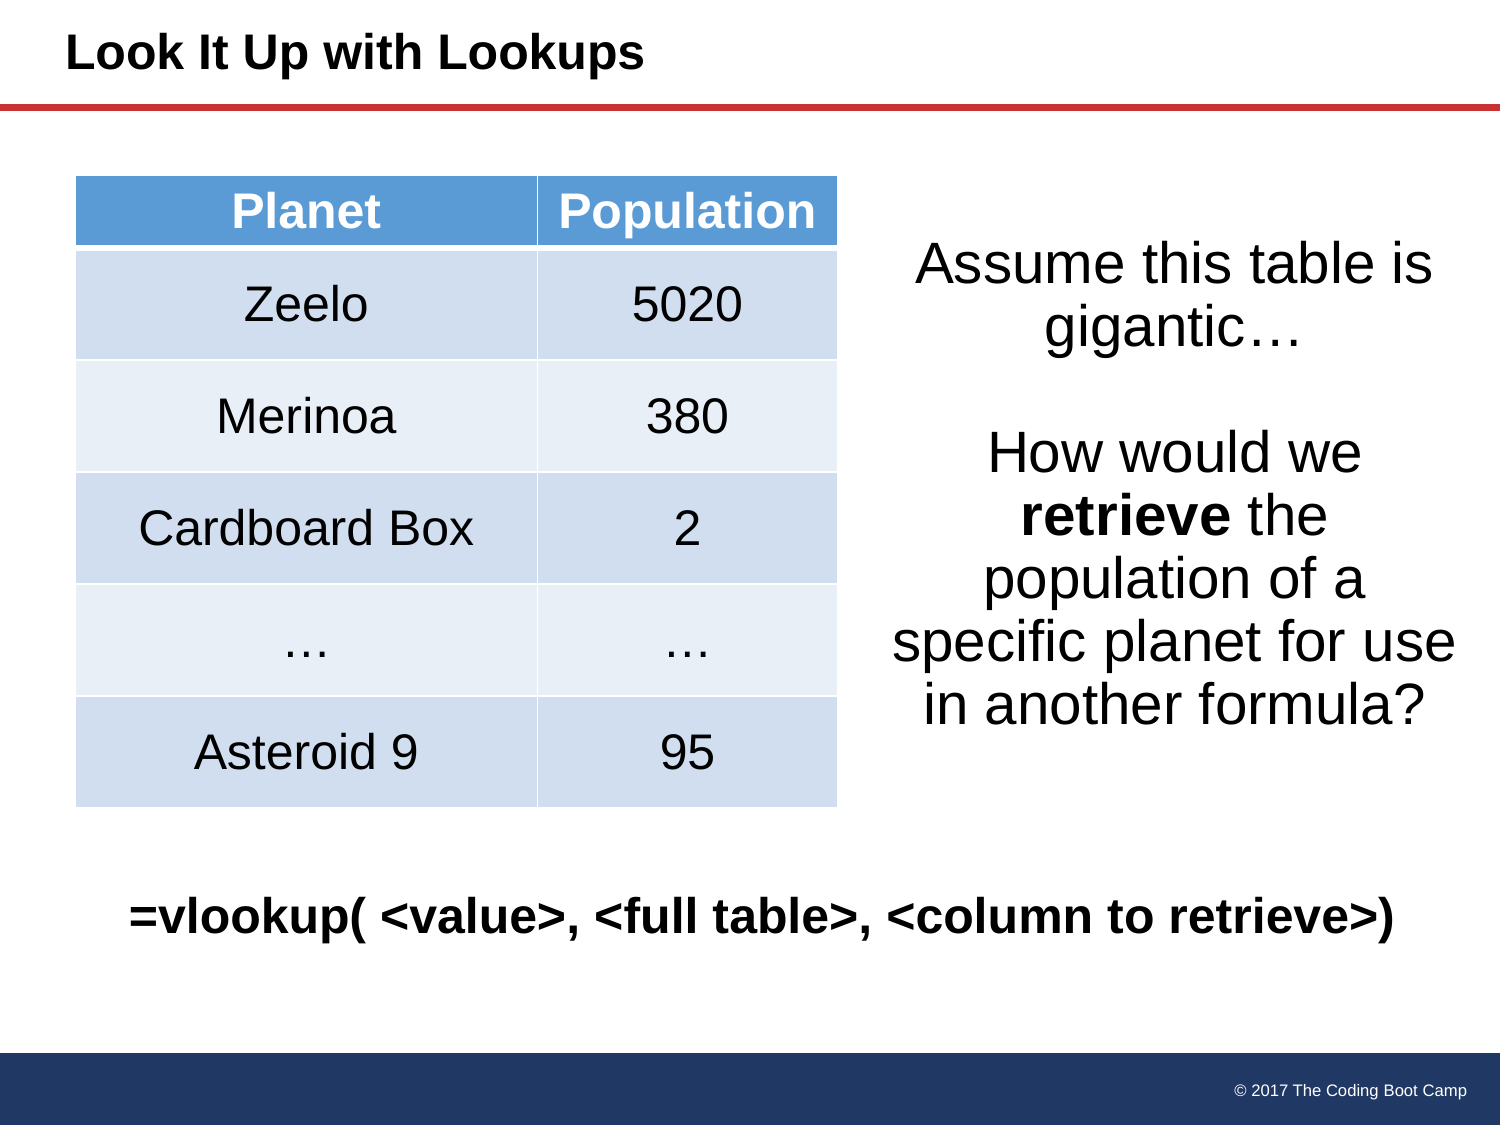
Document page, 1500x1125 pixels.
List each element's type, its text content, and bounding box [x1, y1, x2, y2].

table_cell Cardboard Box [76, 473, 537, 583]
table_cell 5020 [538, 251, 837, 359]
text_box Assume this table is gigantic… How would we retrieve the population of a specific planet for use in another formula? [874, 212, 1475, 758]
table_header Population [538, 176, 837, 245]
text_box =vlookup( <value>, <full table>, <column to retrieve>) [49, 862, 1475, 973]
table_cell Merinoa [76, 361, 537, 471]
table_cell Asteroid 9 [76, 697, 537, 807]
table_cell 95 [538, 697, 837, 807]
table_cell Zeelo [76, 251, 537, 359]
table_cell 380 [538, 361, 837, 471]
title Look It Up with Lookups [50, 0, 948, 108]
table_cell … [538, 585, 837, 695]
table_cell … [76, 585, 537, 695]
table_header Planet [76, 176, 537, 245]
table_cell 2 [538, 473, 837, 583]
